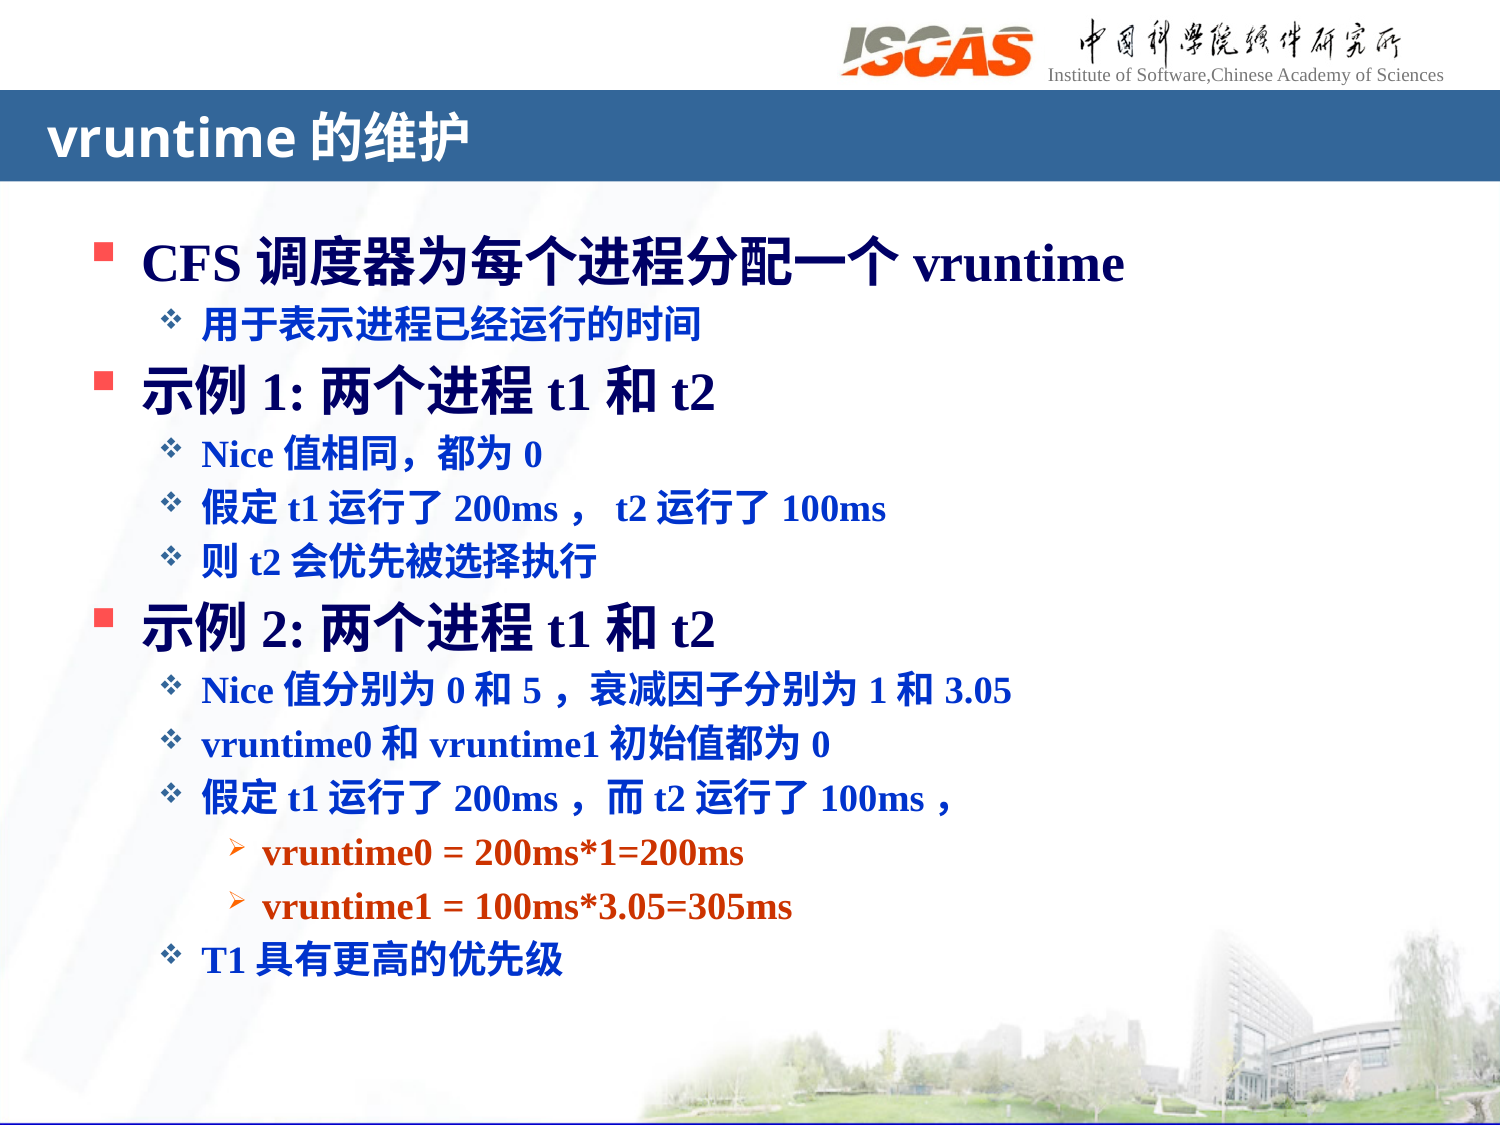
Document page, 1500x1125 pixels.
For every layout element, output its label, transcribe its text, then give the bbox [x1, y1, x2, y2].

picture [837, 18, 1045, 87]
list CFS调度器为每个进程分配一个vruntime 用于表示进程已经运行的时间 示例1:两个进程t1和t2 Nice值相同，都为0 假定t1运行了200ms，t2运行了100ms 则t2会优先被选择执行 示例2:两个进程t1和t2 Nice值分别为0和5，衰减因子分别为1和3.05 vruntime0和vruntime1初始值都为0 假定t1运行了200ms，而t2运行了100ms， vruntime0 = 200ms*1=200ms vruntime1 = 100ms*3.05=305ms T1具有更高的优先级 [73, 219, 1427, 1024]
picture [0, 182, 1500, 1125]
picture [1077, 15, 1402, 71]
title vruntime的维护 [0, 89, 1500, 182]
